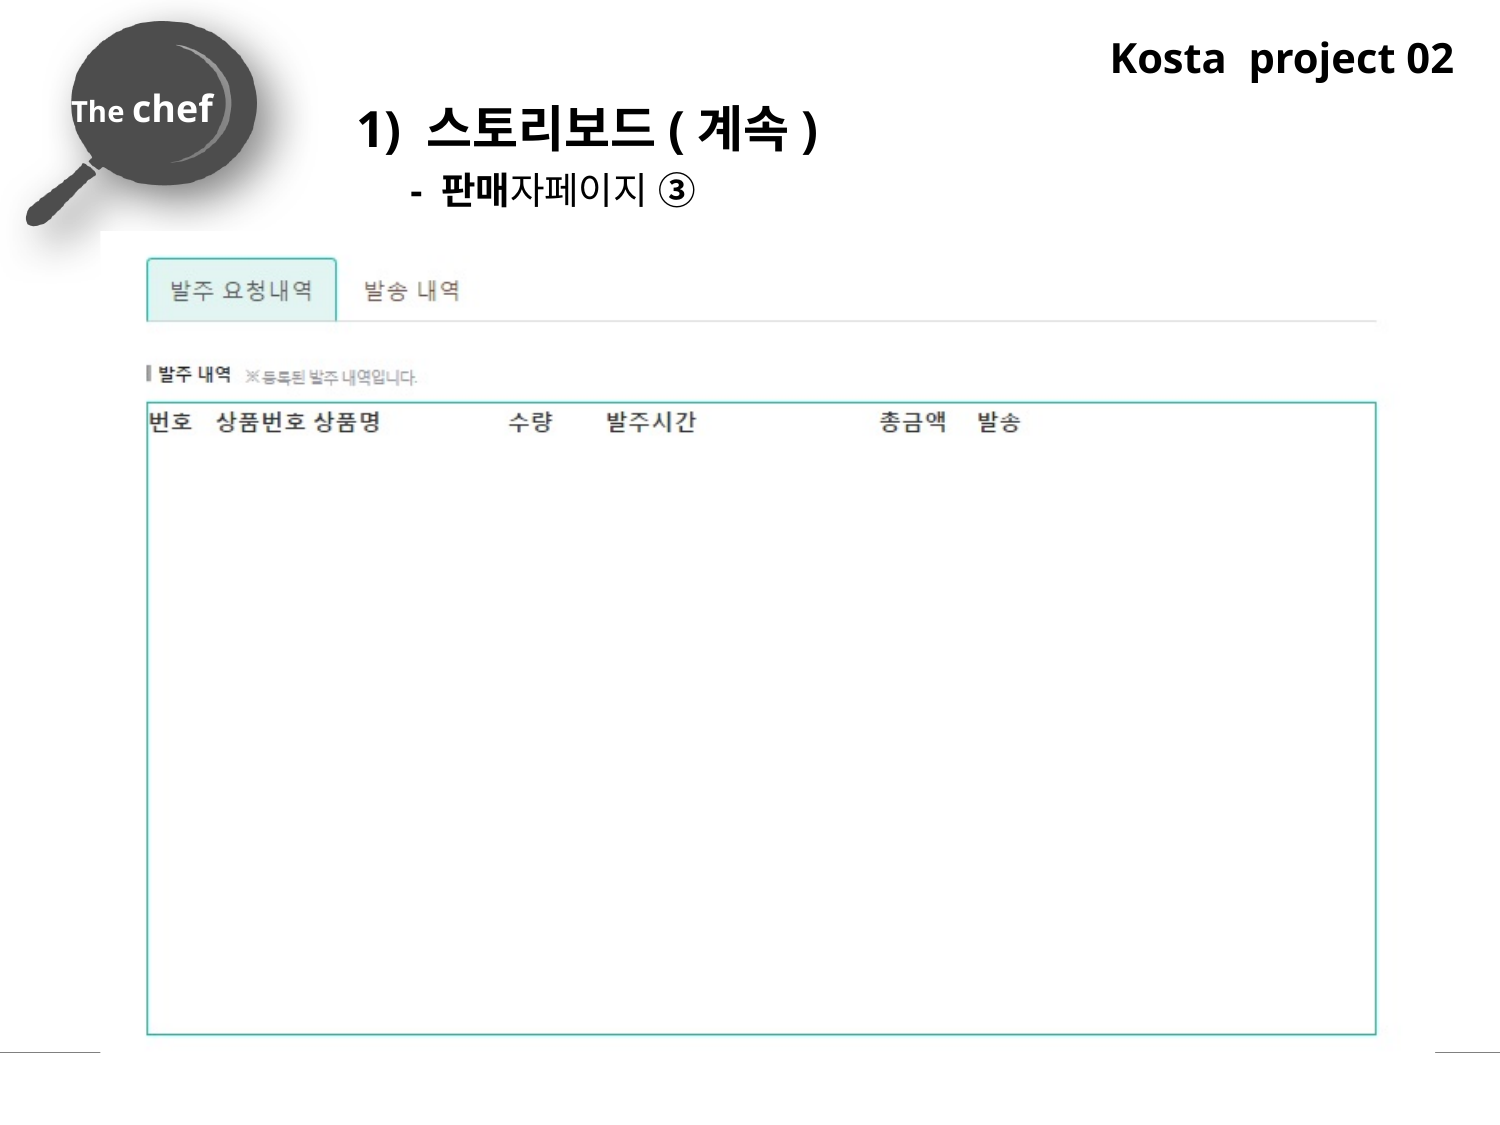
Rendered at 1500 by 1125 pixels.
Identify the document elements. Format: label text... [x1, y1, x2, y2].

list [100, 231, 1436, 1097]
text_box Kosta project 02 [1033, 24, 1500, 90]
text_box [0, 0, 455, 287]
text_box - 판매자페이지 ③ [459, 159, 739, 219]
text_box 1) 스토리보드(계속) [459, 89, 834, 165]
